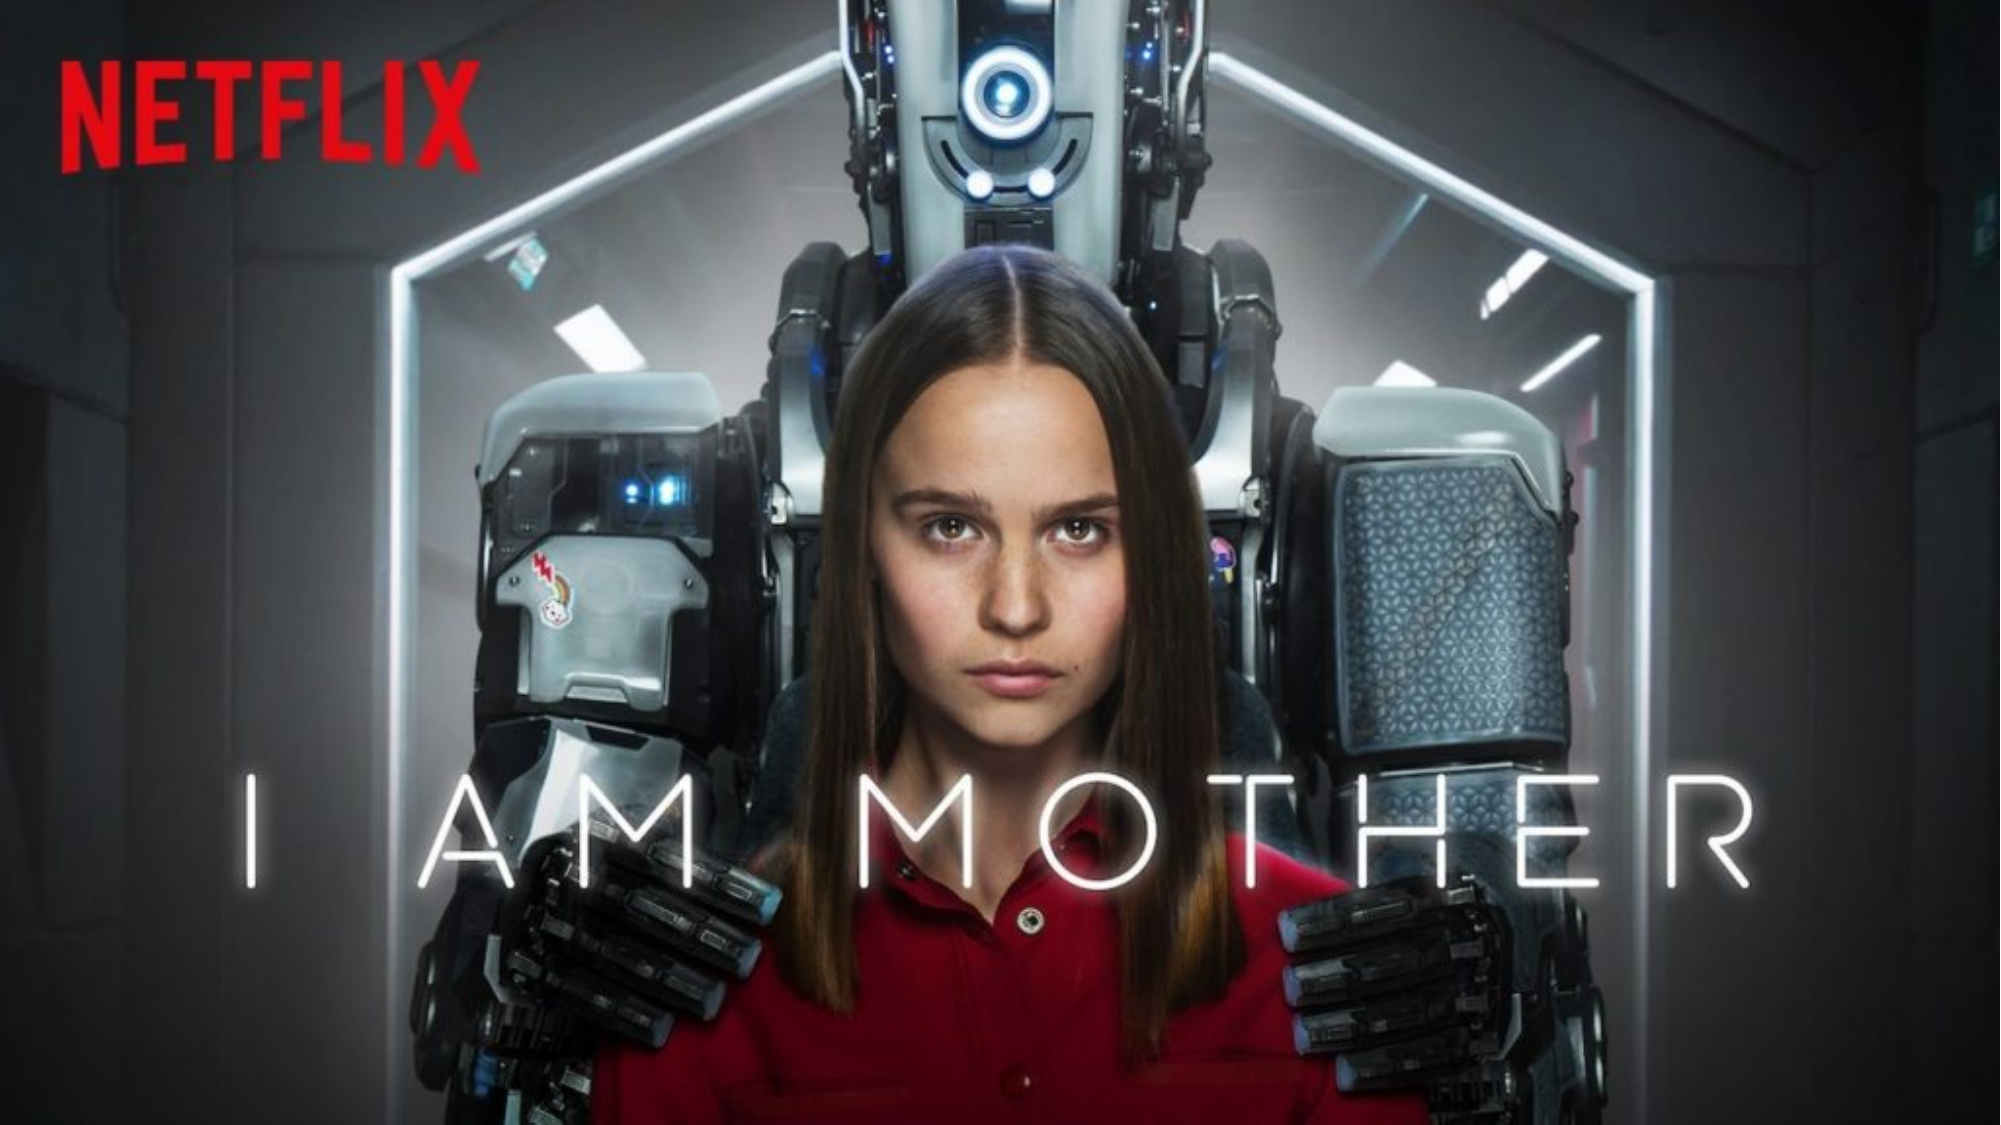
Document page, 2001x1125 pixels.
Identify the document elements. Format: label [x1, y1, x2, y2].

list [0, 0, 2000, 1125]
